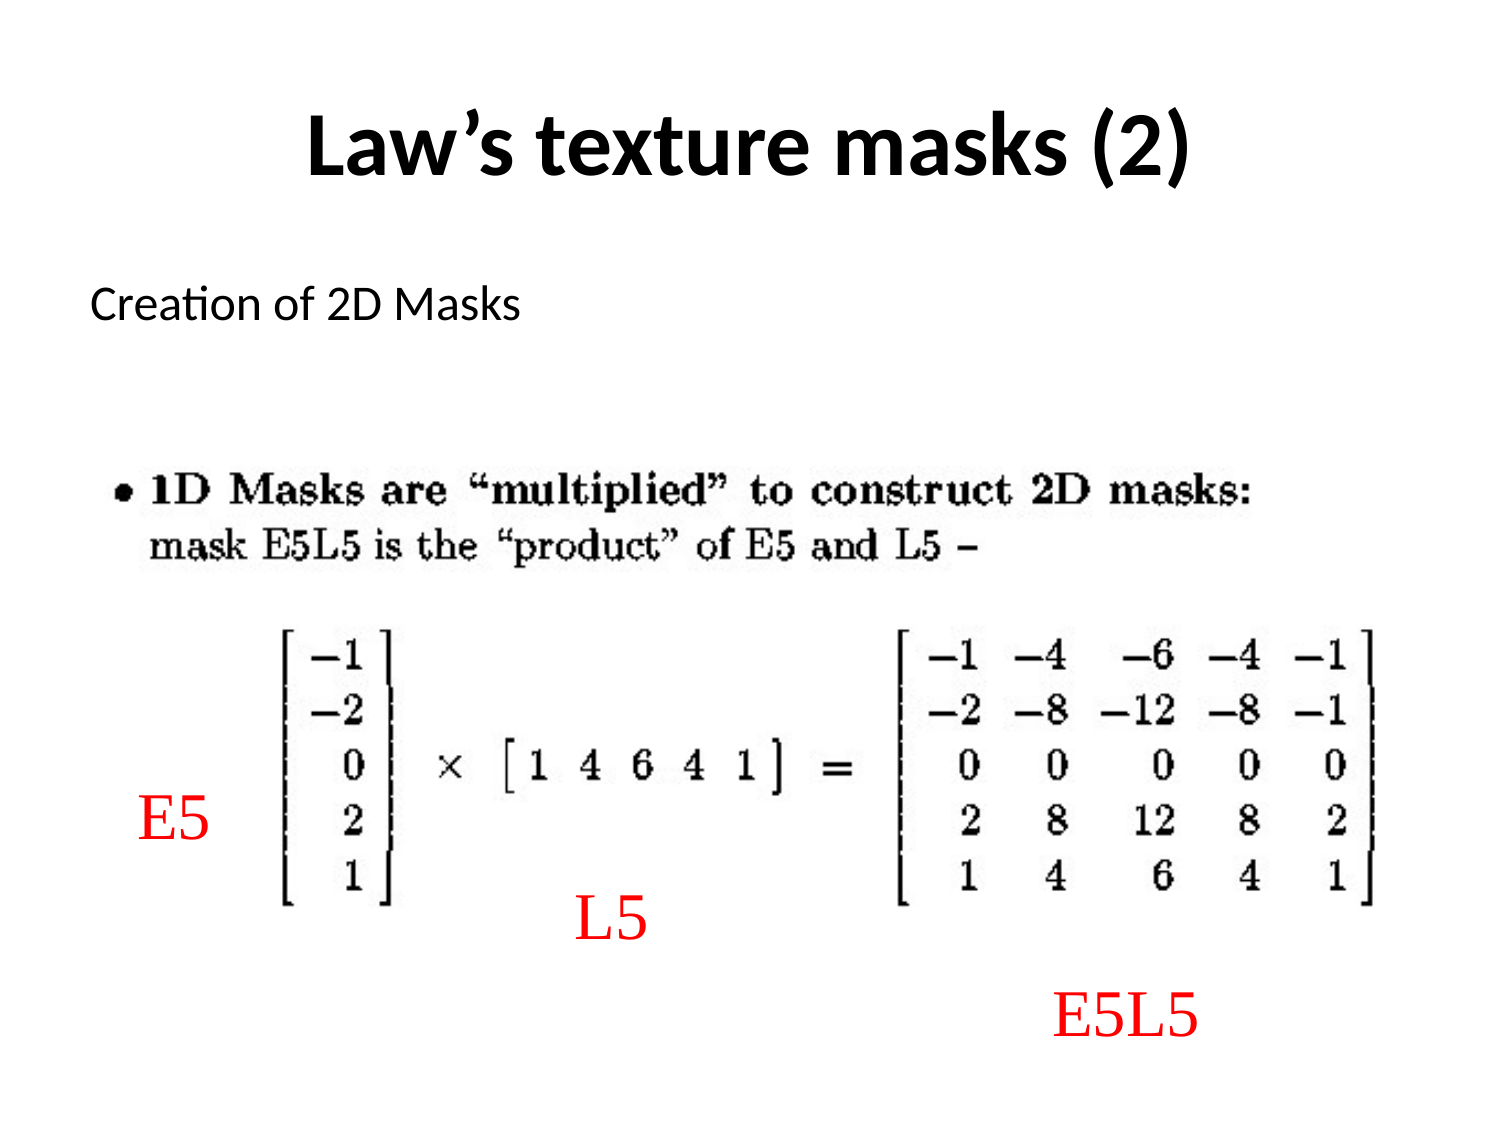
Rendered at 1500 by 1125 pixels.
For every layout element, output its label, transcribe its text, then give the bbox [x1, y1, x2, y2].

list Creation of 2D Masks [75, 262, 1425, 1005]
title Law’s texture masks (2) [75, 45, 1425, 233]
picture [87, 449, 1428, 1059]
